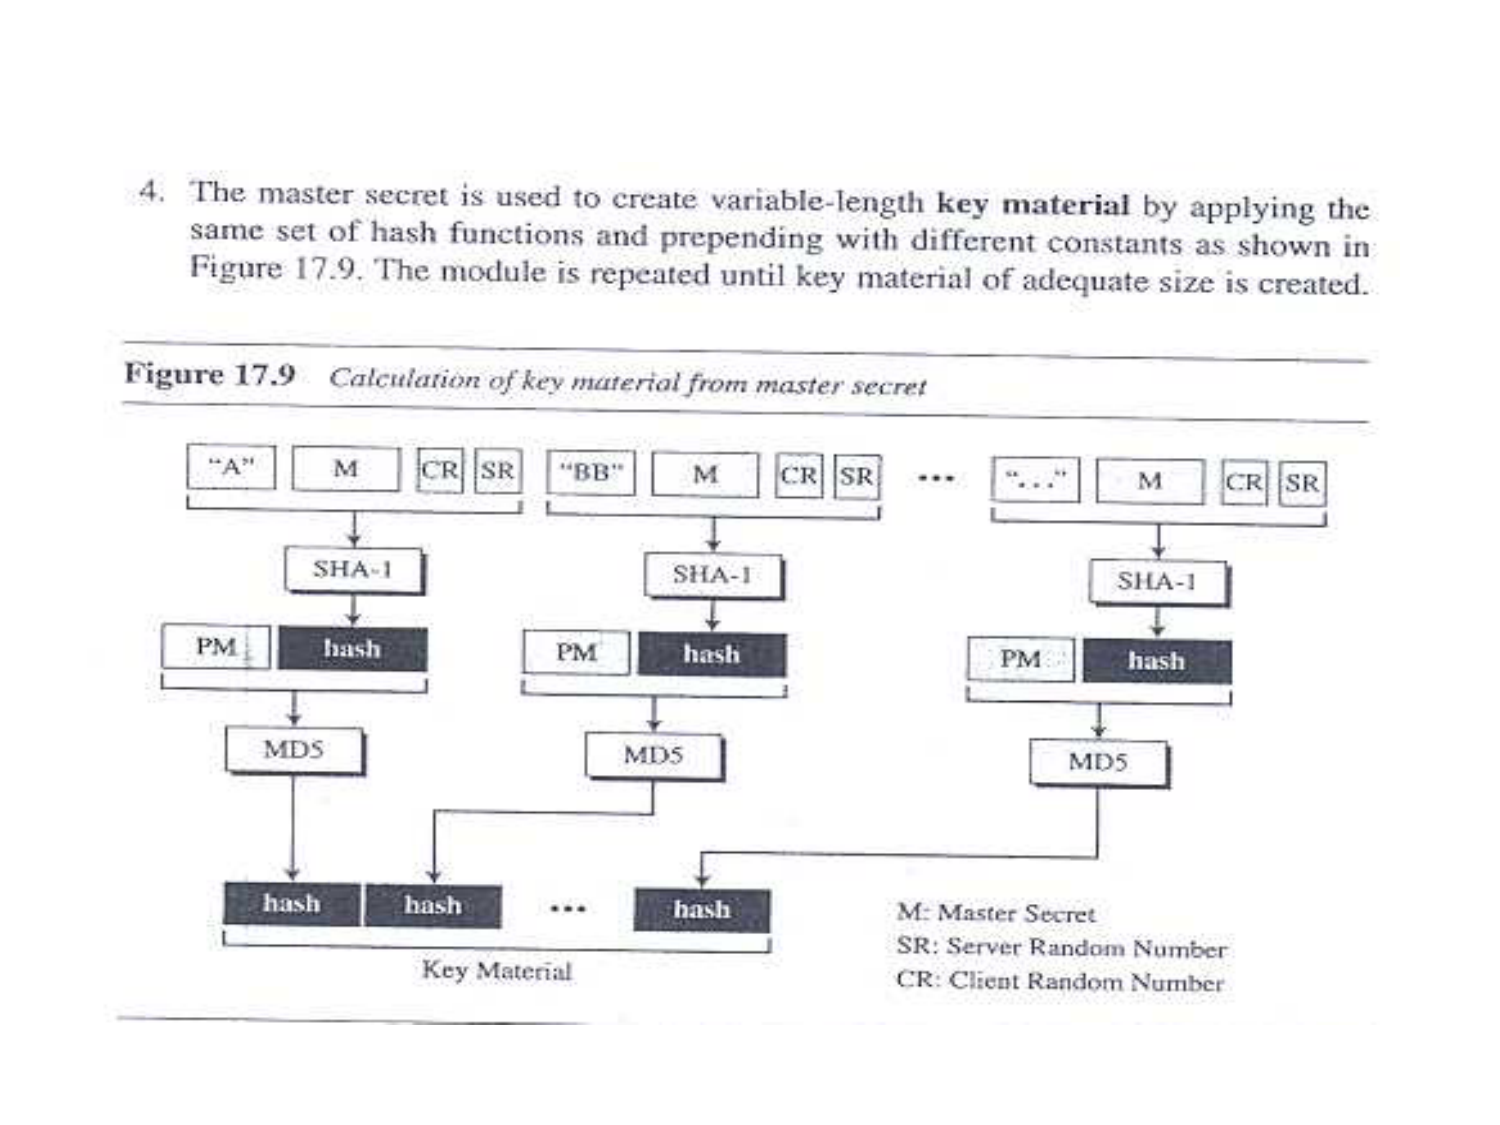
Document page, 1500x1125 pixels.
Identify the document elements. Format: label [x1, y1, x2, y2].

picture [87, 162, 1401, 1026]
